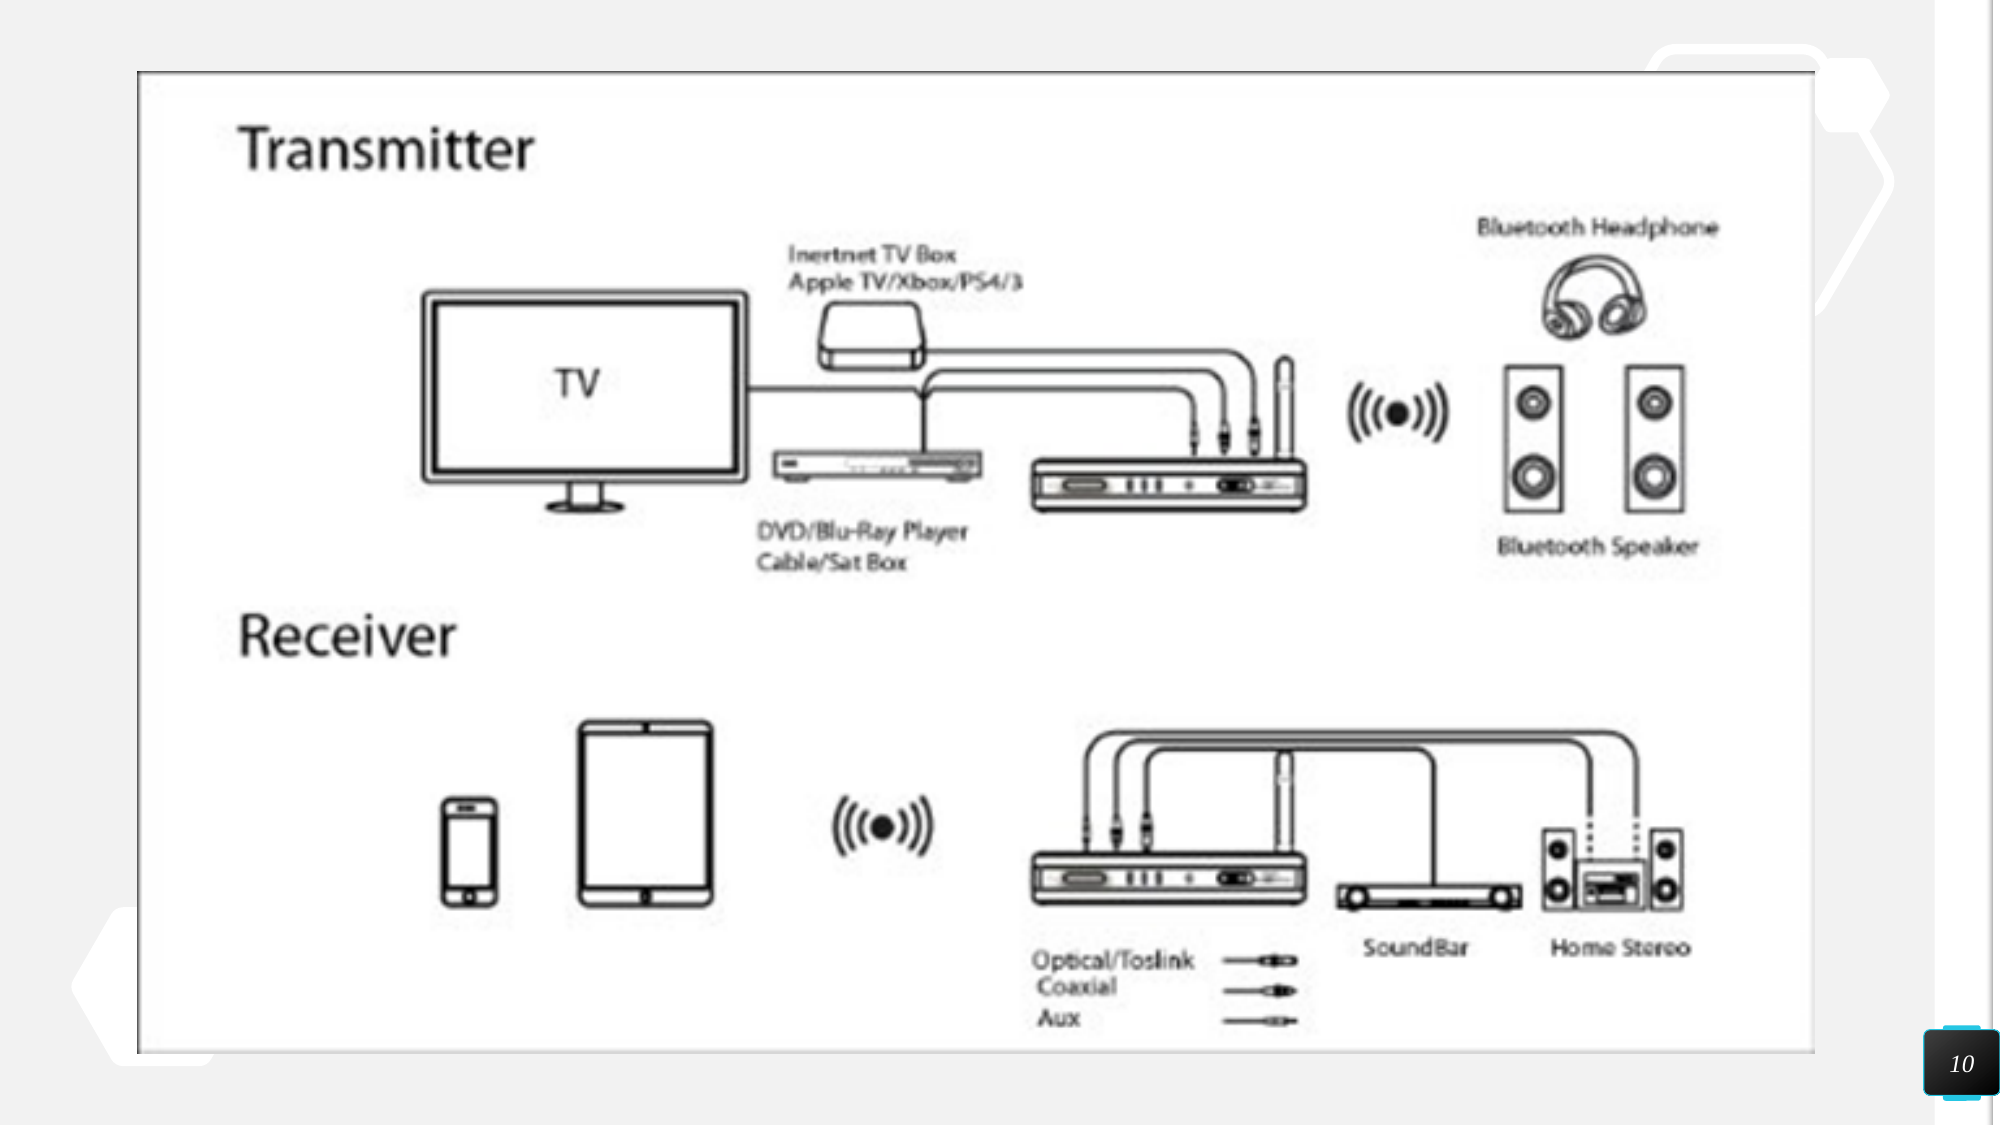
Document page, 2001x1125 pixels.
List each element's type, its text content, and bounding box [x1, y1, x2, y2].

picture [137, 71, 1815, 1054]
slide_number 10 [1923, 1029, 2000, 1096]
